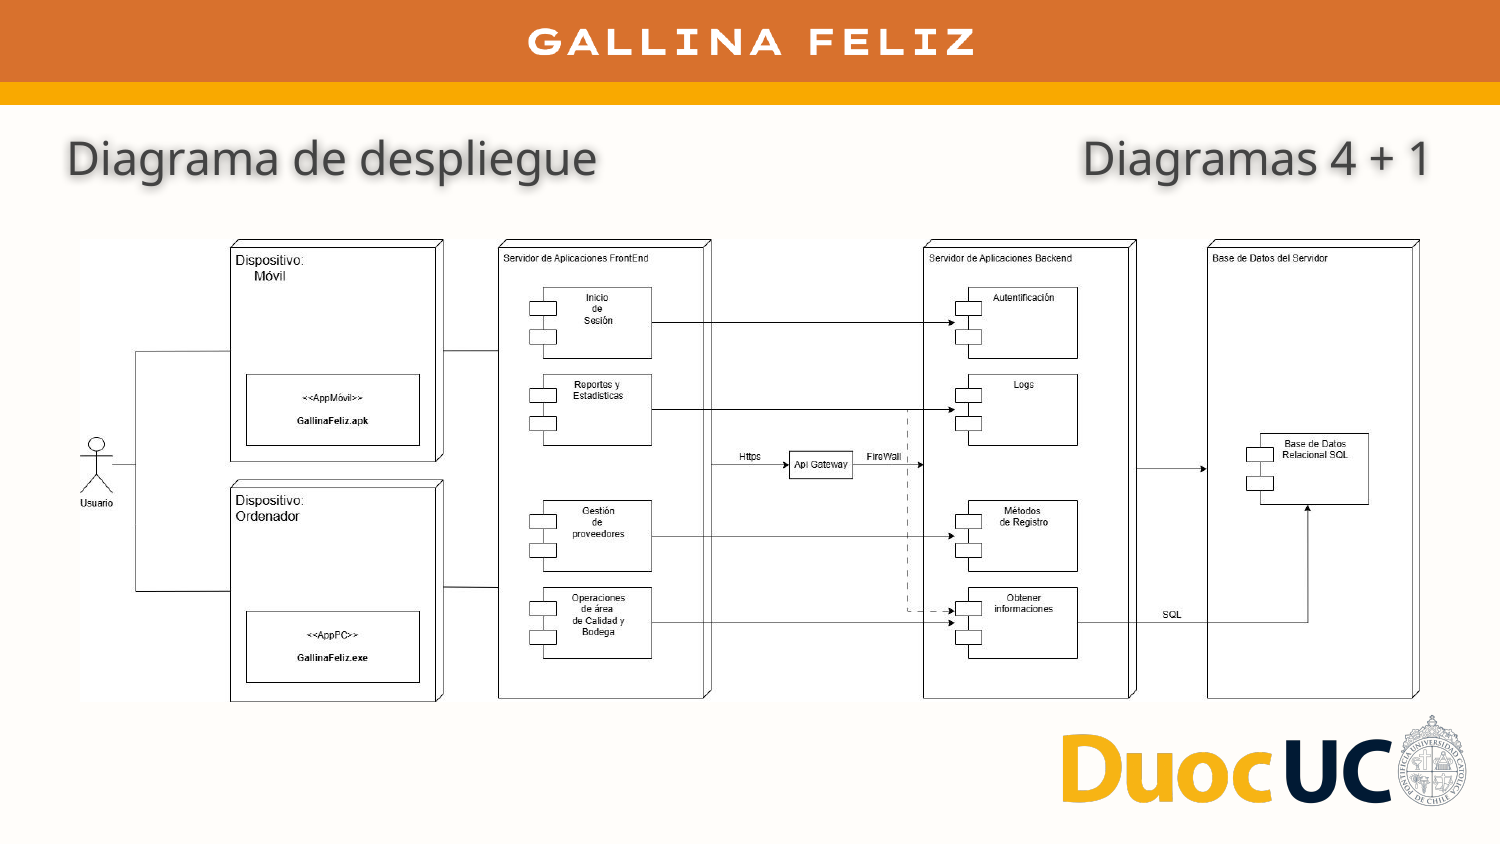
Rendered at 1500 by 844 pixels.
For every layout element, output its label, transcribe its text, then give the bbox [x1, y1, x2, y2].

title Diagrama de despliegue [51, 110, 745, 205]
title Diagramas 4 + 1 [750, 110, 1449, 205]
picture [0, 0, 1500, 844]
